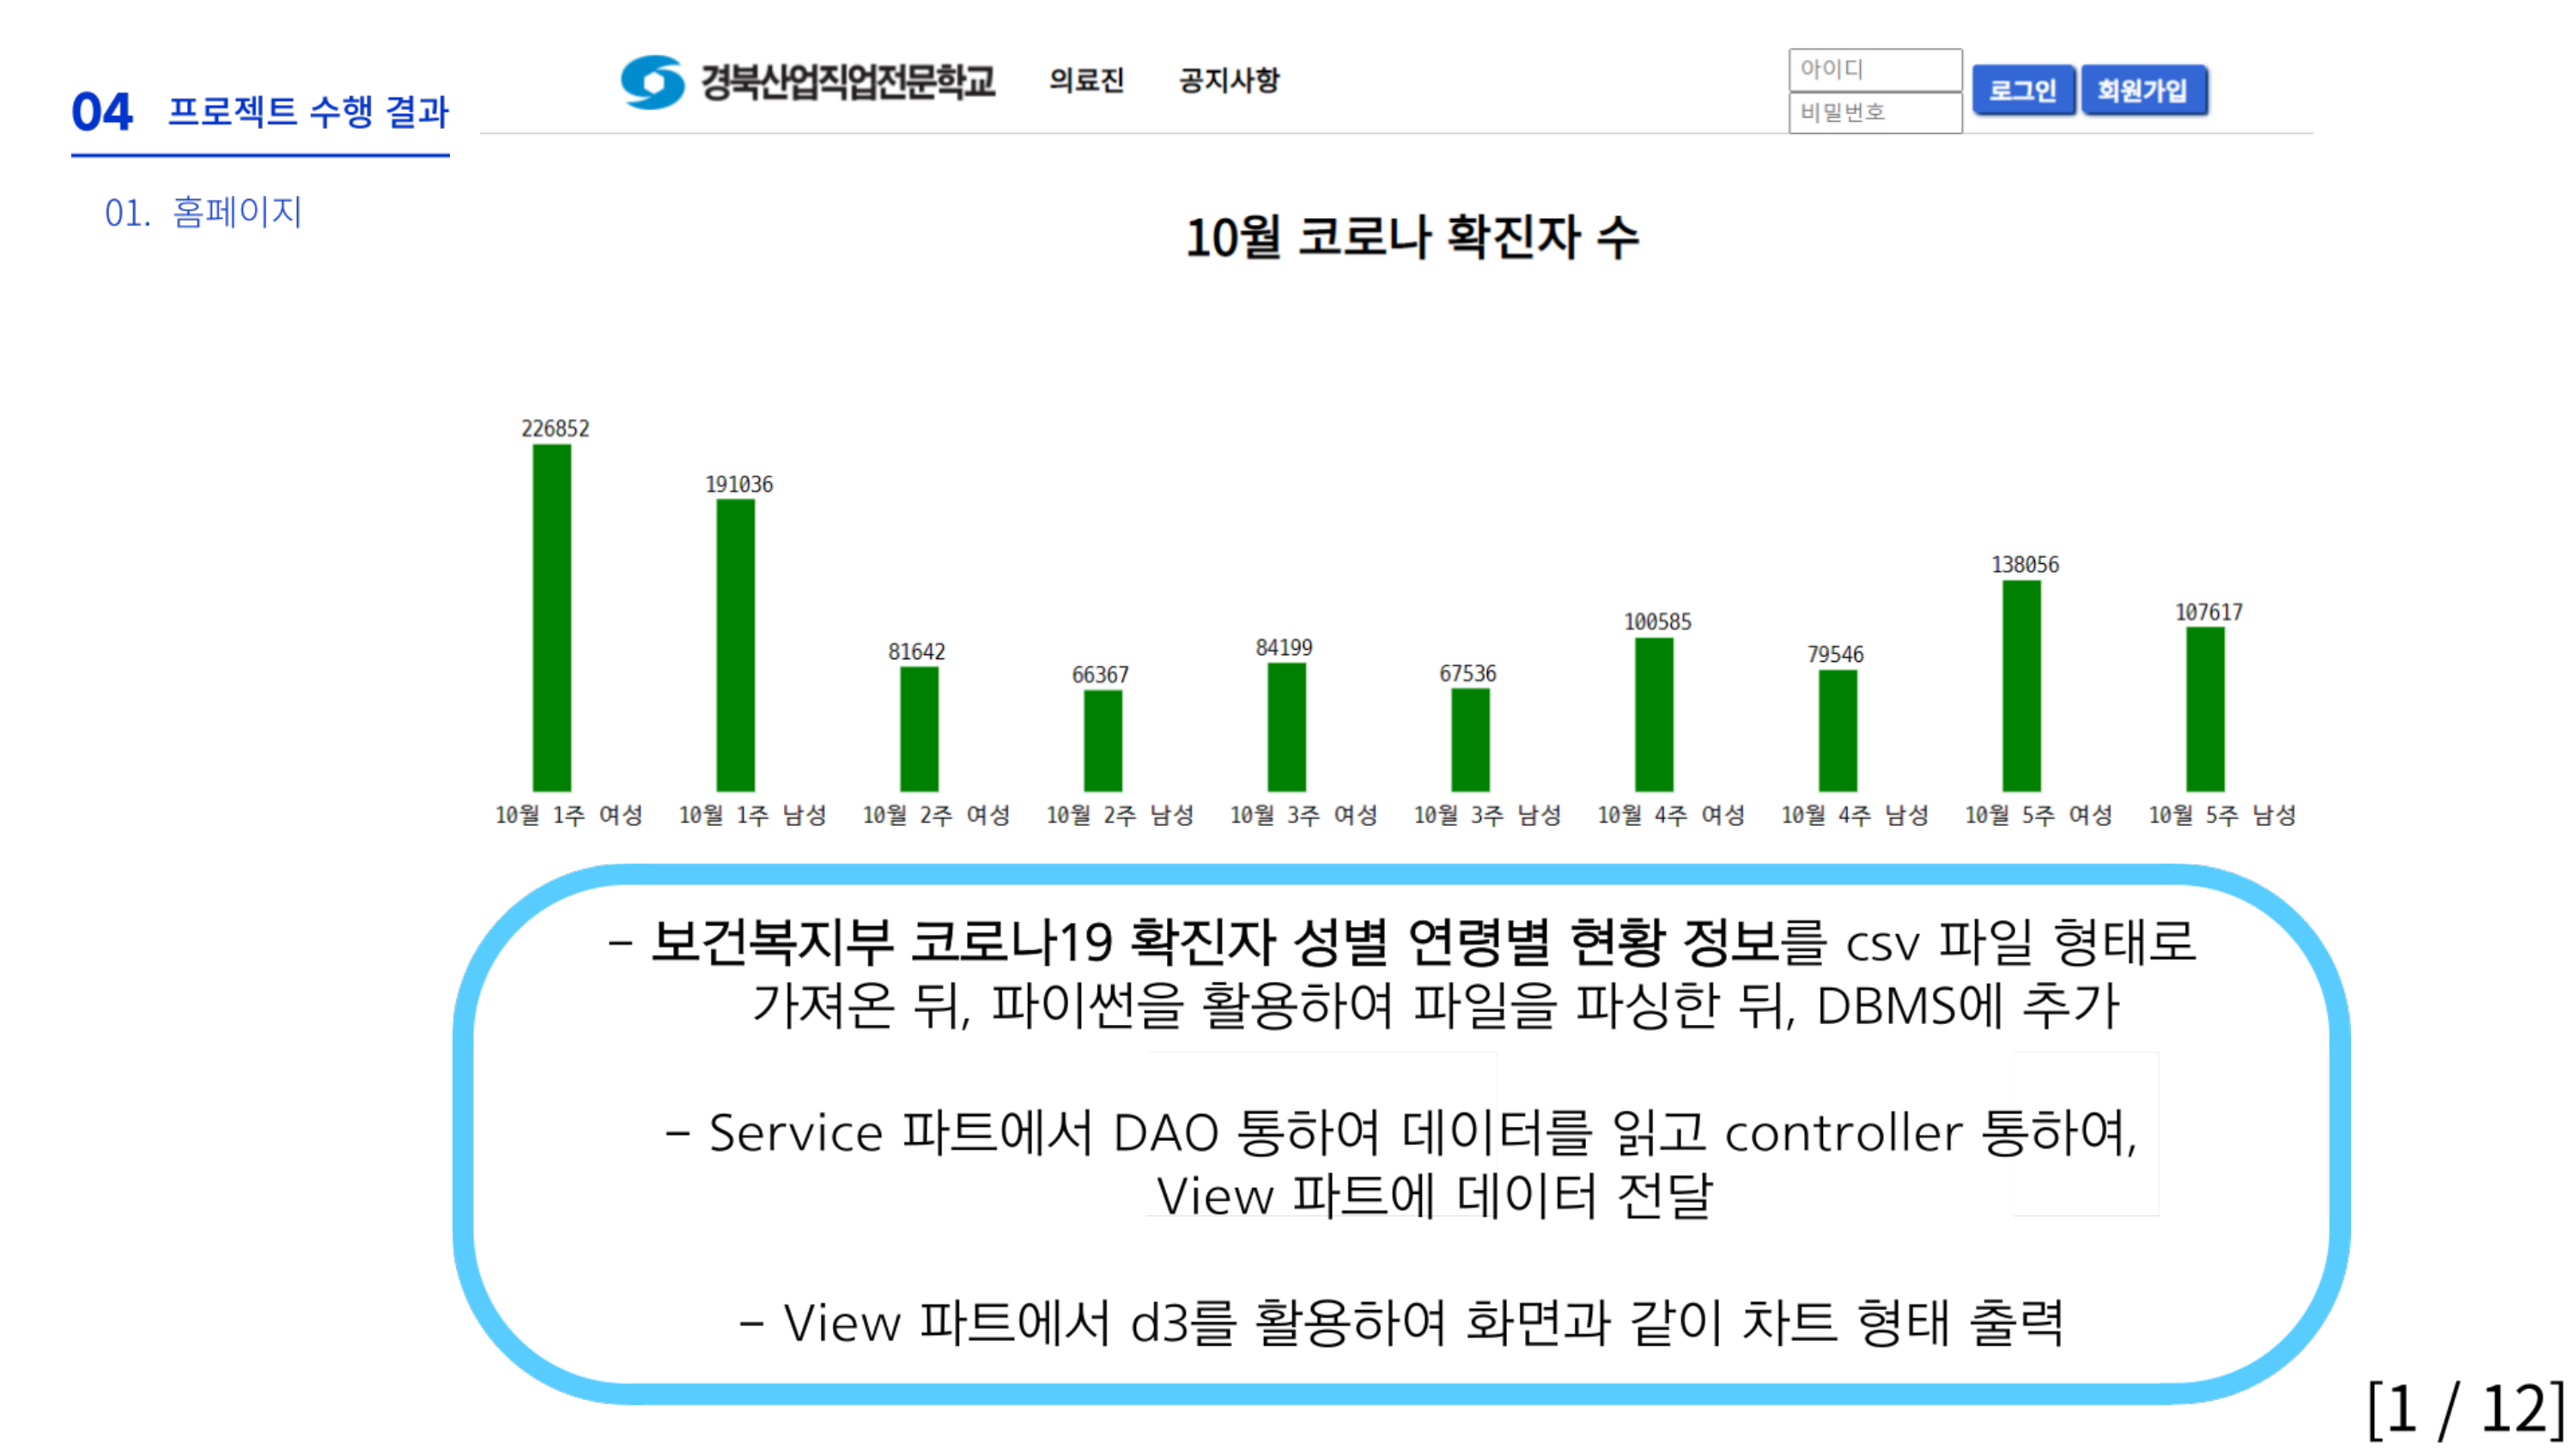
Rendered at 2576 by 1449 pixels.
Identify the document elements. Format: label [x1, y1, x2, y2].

picture [64, 78, 155, 171]
text_box [479, 38, 2313, 836]
picture [2348, 1351, 2576, 1449]
picture [100, 180, 361, 246]
text_box [453, 863, 2352, 1405]
picture [161, 80, 466, 145]
text_box [71, 149, 450, 163]
